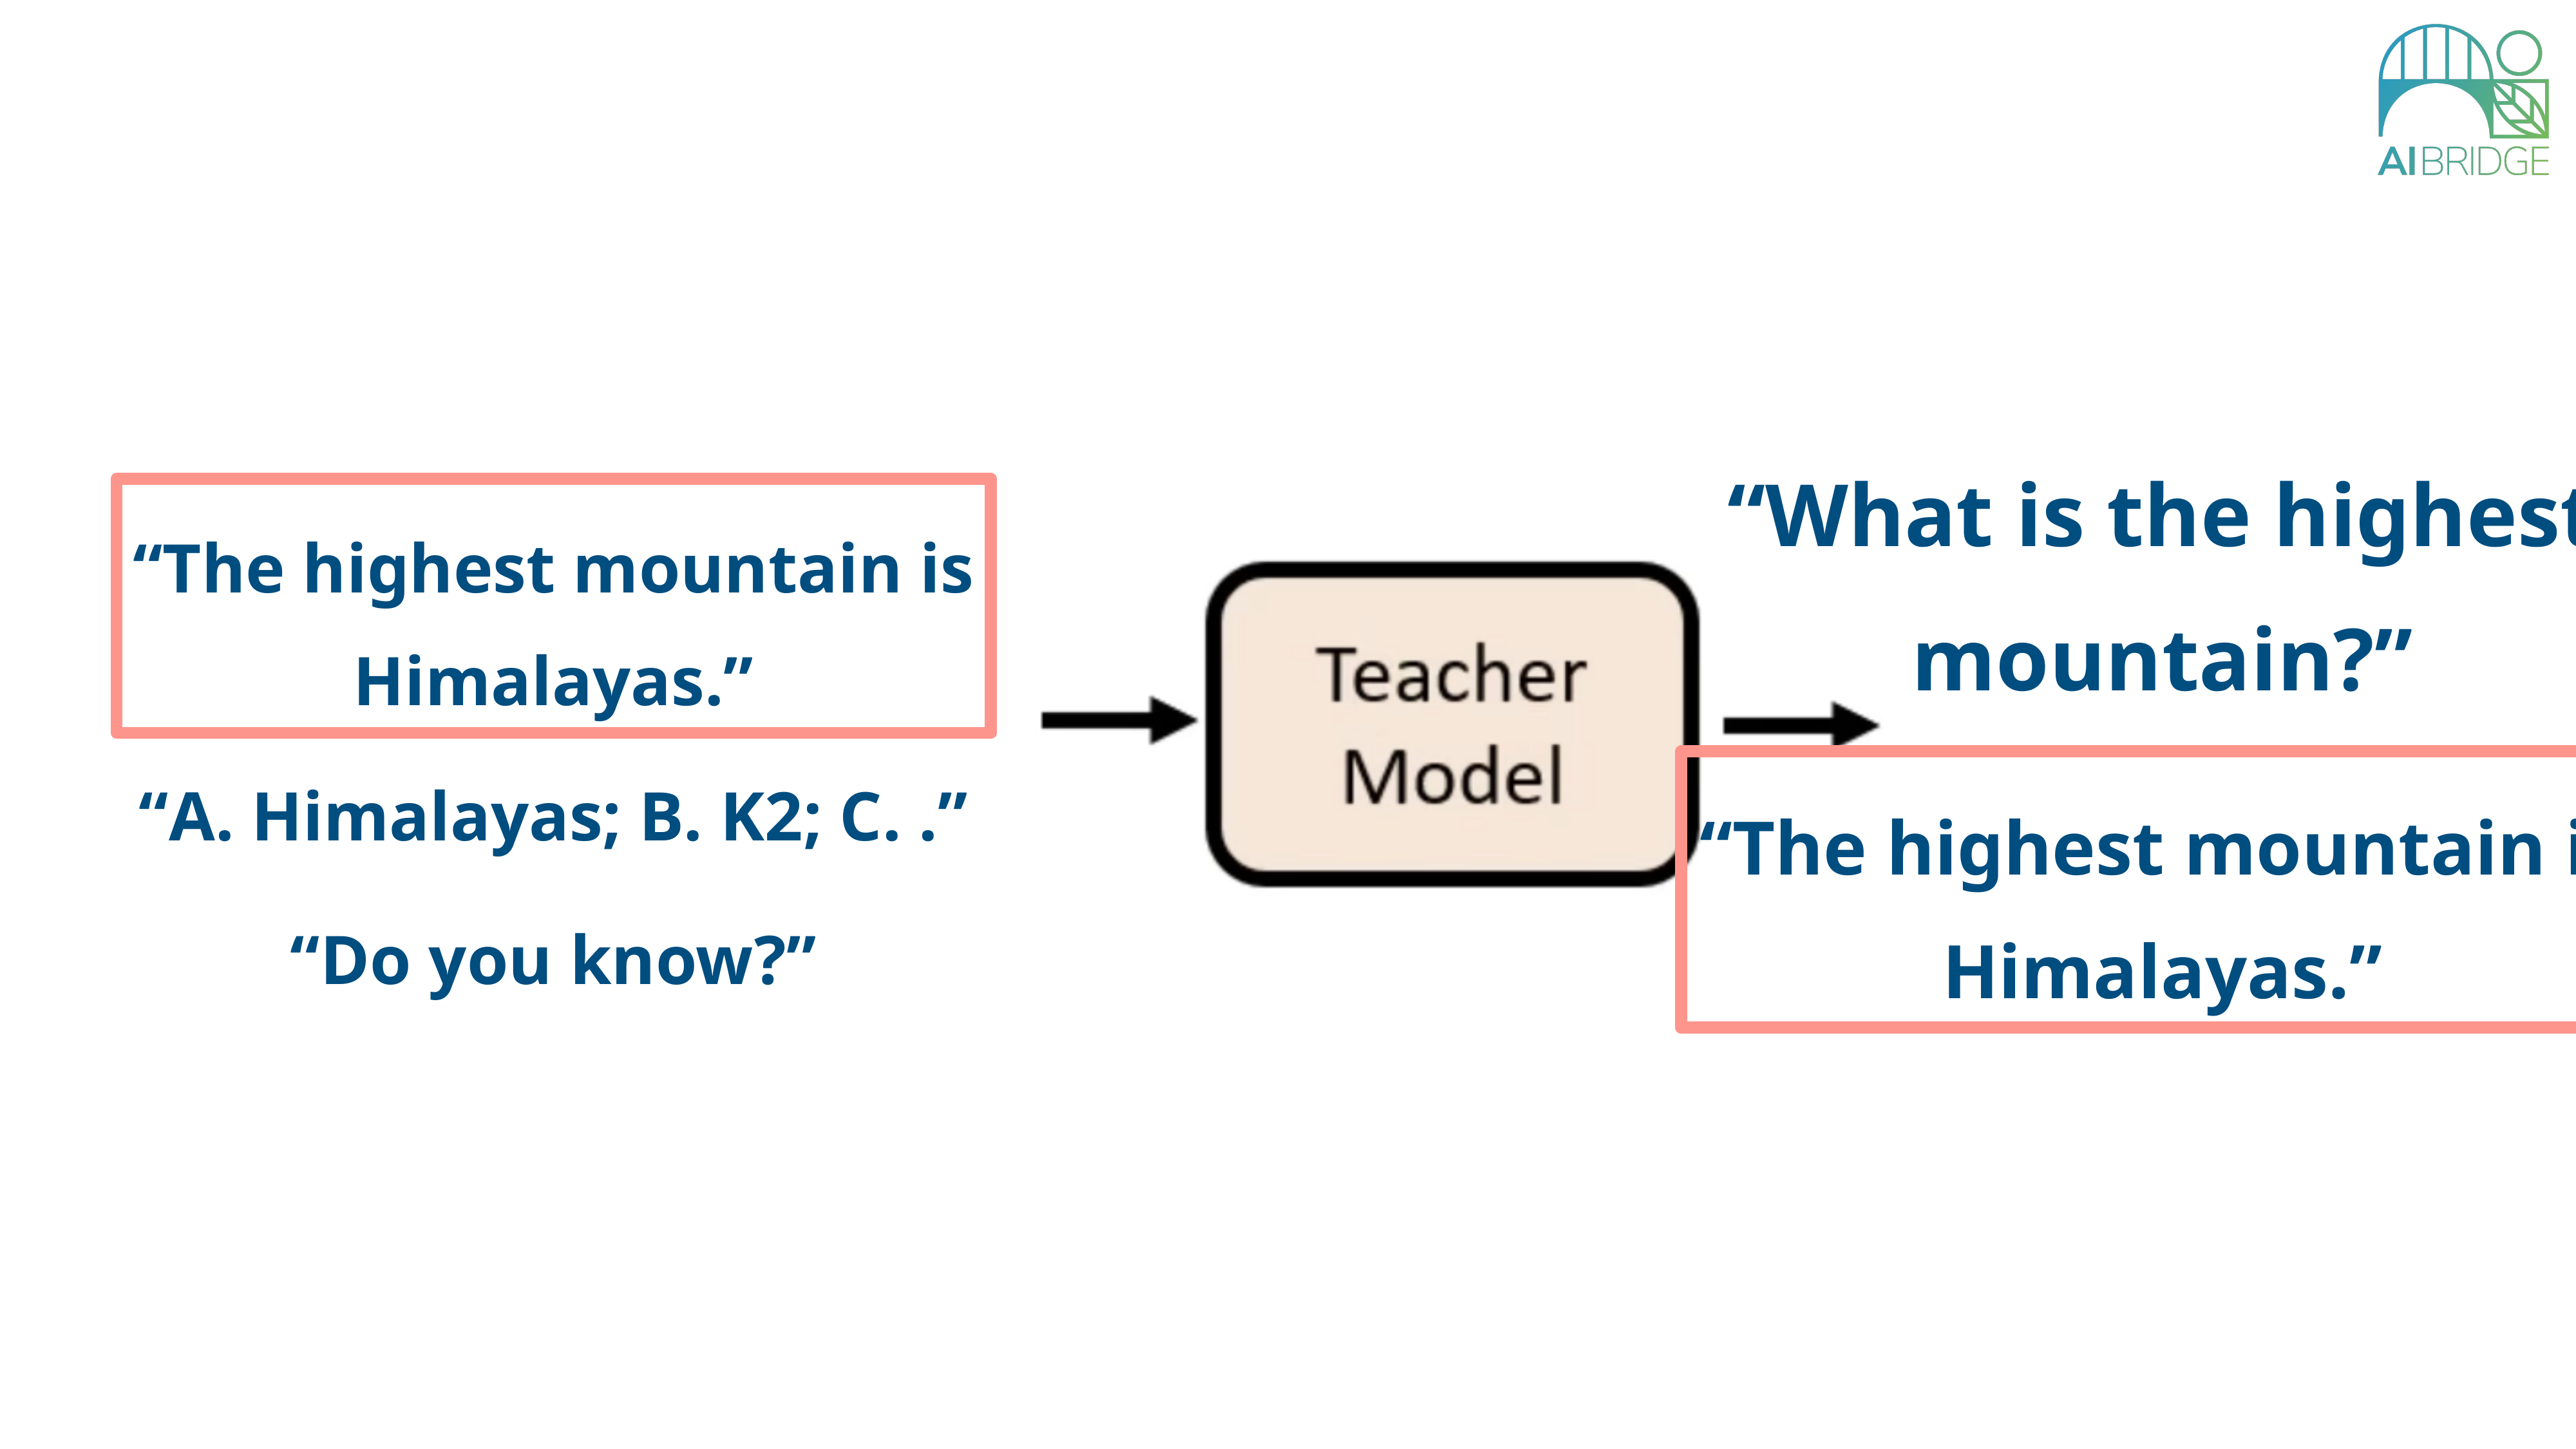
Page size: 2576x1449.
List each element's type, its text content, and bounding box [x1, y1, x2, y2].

text_box “The highest mountain is Himalayas.” [1681, 751, 2576, 1028]
text_box “Do you know?” [117, 870, 991, 1012]
text_box “A. Himalayas; B. K2; C. .” [117, 727, 991, 869]
picture [2378, 24, 2549, 175]
picture [1027, 530, 1926, 985]
text_box “What is the highest mountain?” [1589, 404, 2576, 722]
text_box “The highest mountain is Himalayas.” [117, 478, 991, 727]
